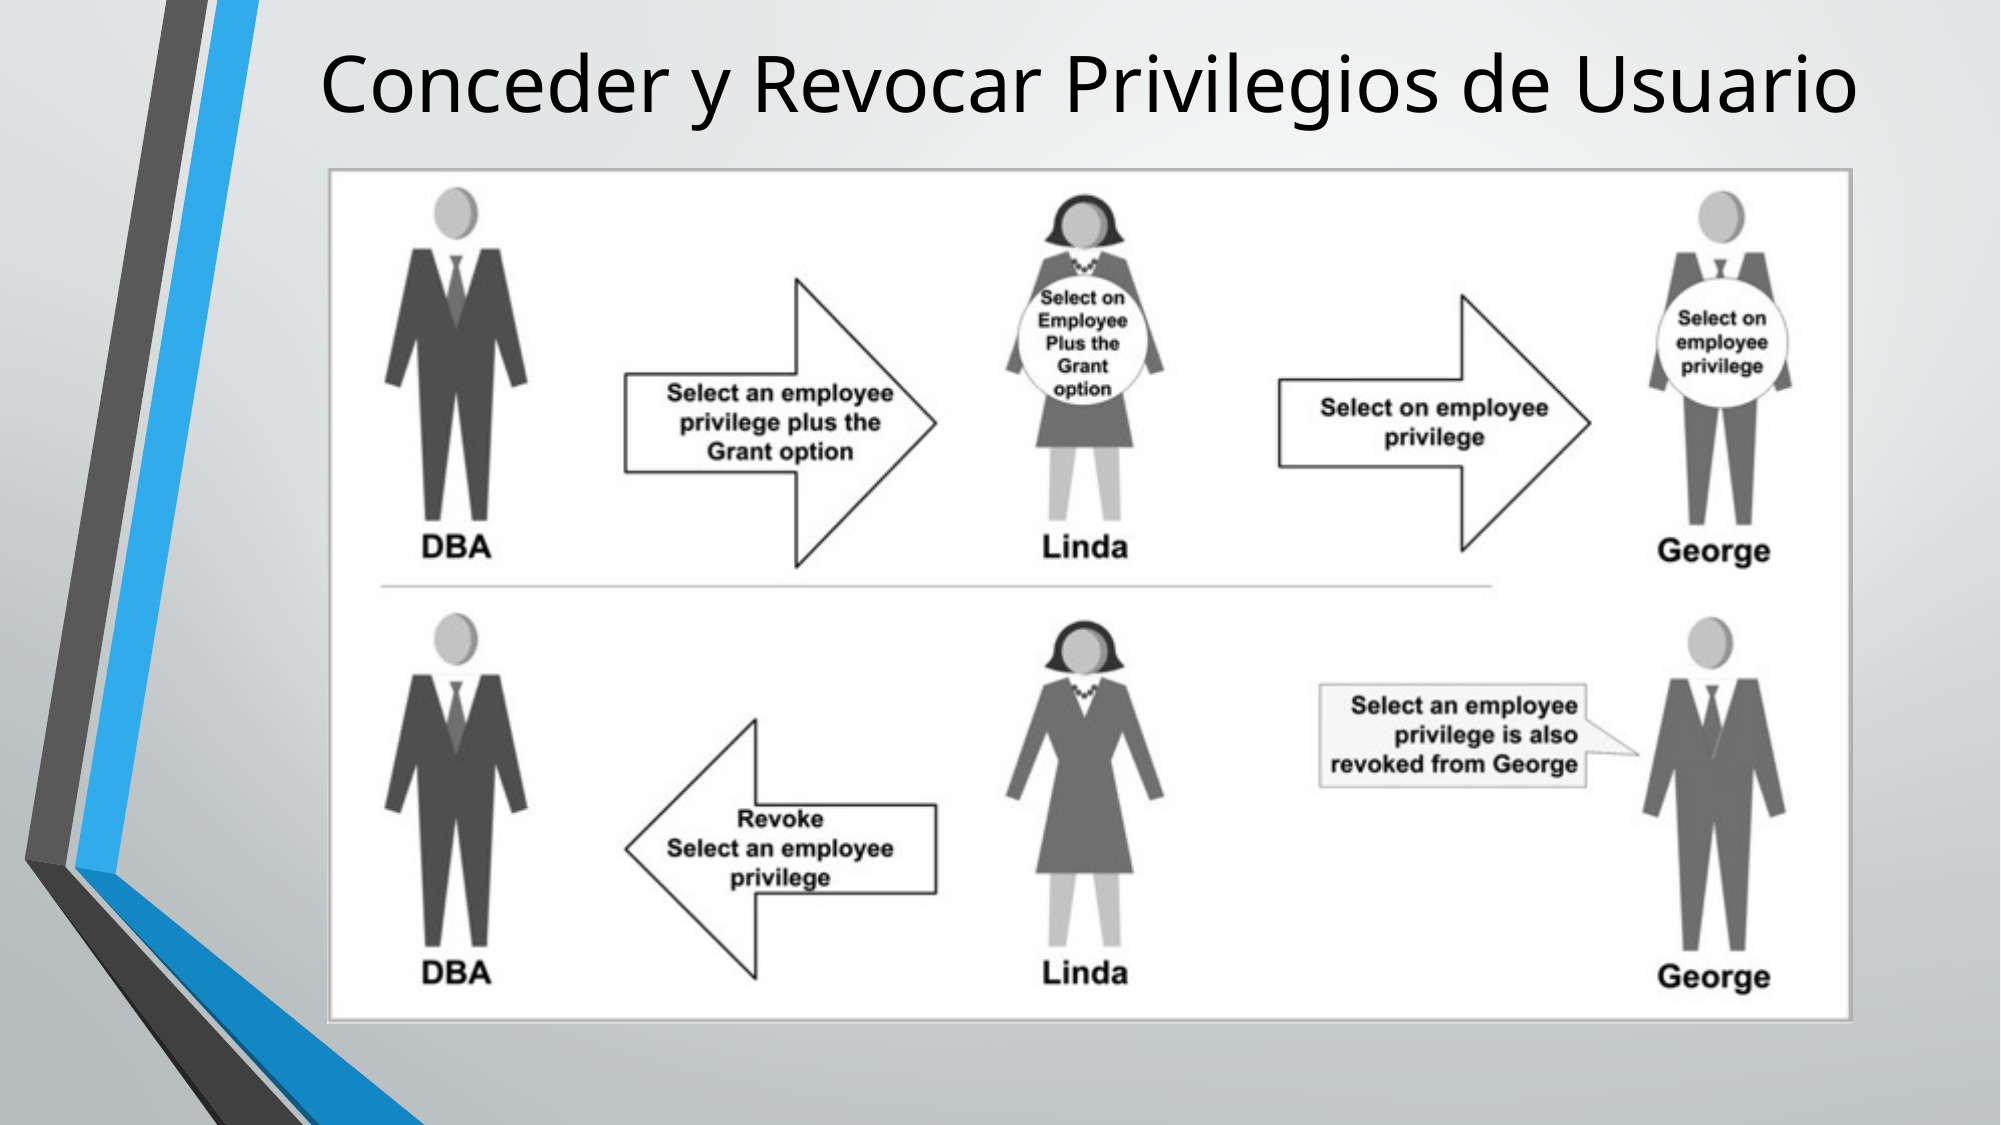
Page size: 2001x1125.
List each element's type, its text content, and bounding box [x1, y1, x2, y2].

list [327, 167, 1854, 1024]
title Conceder y Revocar Privilegios de Usuario [268, 25, 1912, 137]
